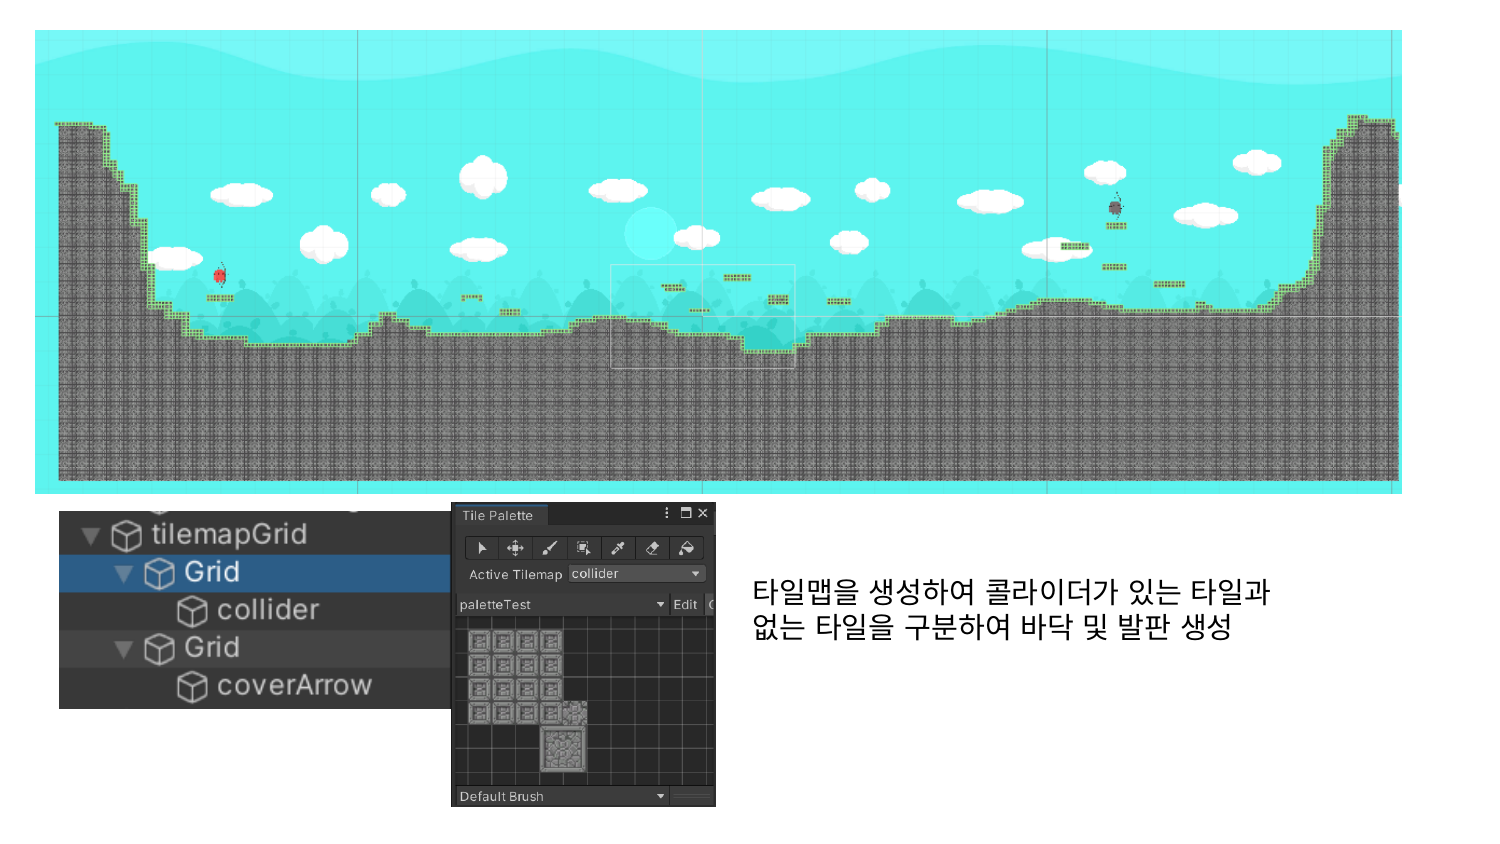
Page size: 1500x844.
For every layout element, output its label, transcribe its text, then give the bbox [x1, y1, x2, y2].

picture [58, 502, 716, 807]
picture [34, 30, 1402, 494]
text_box 타일맵을 생성하여 콜라이더가 있는 타일과 없는 타일을 구분하여 바닥 및 발판 생성 [737, 559, 1482, 660]
